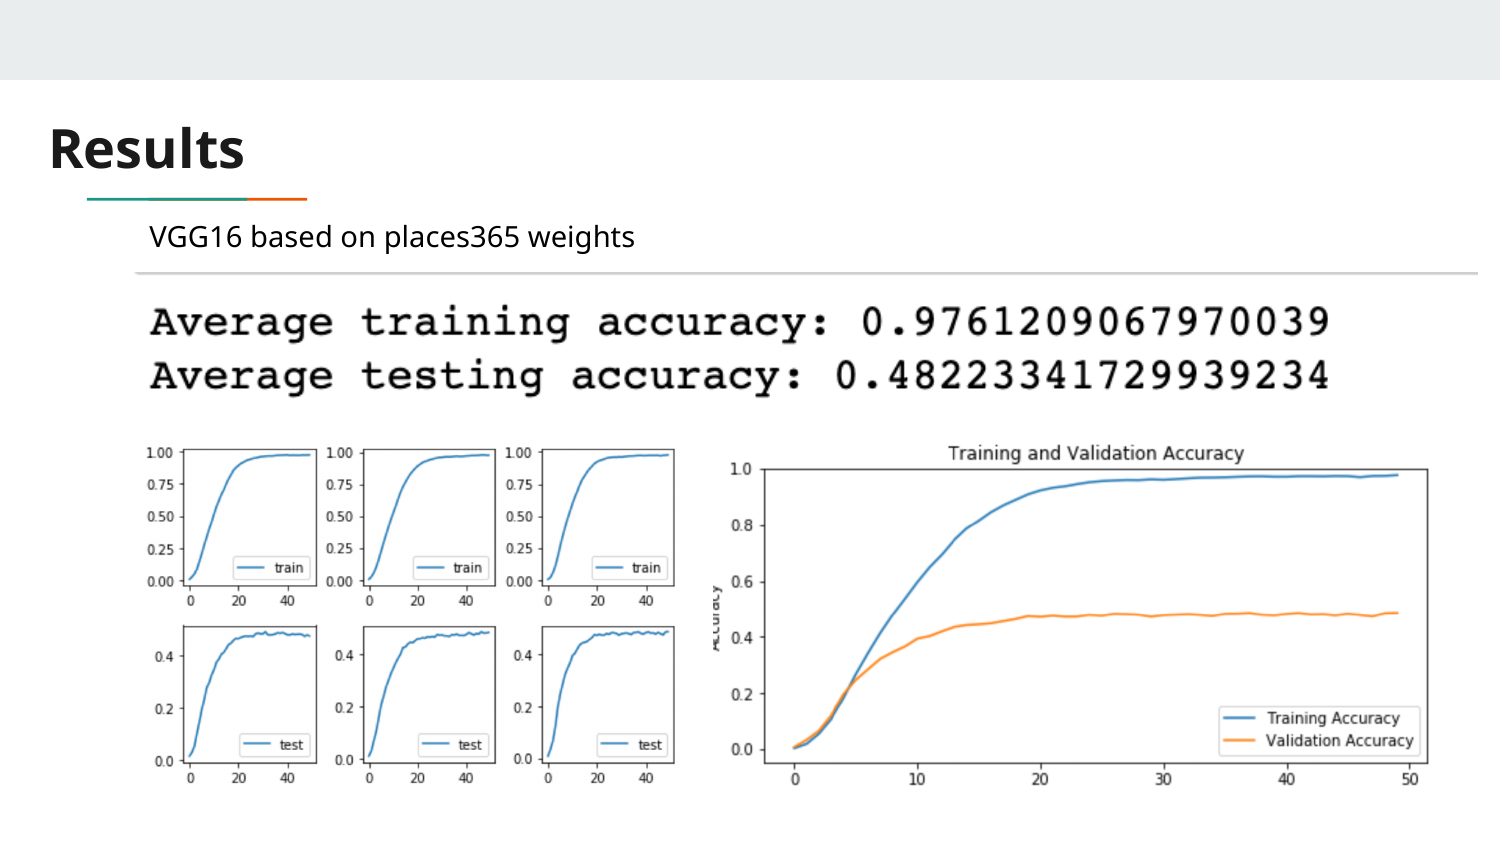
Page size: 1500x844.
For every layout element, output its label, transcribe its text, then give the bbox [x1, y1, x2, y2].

picture [111, 272, 1478, 794]
title Results [33, 99, 1295, 188]
text_box VGG16 based on places365 weights [134, 202, 1328, 270]
